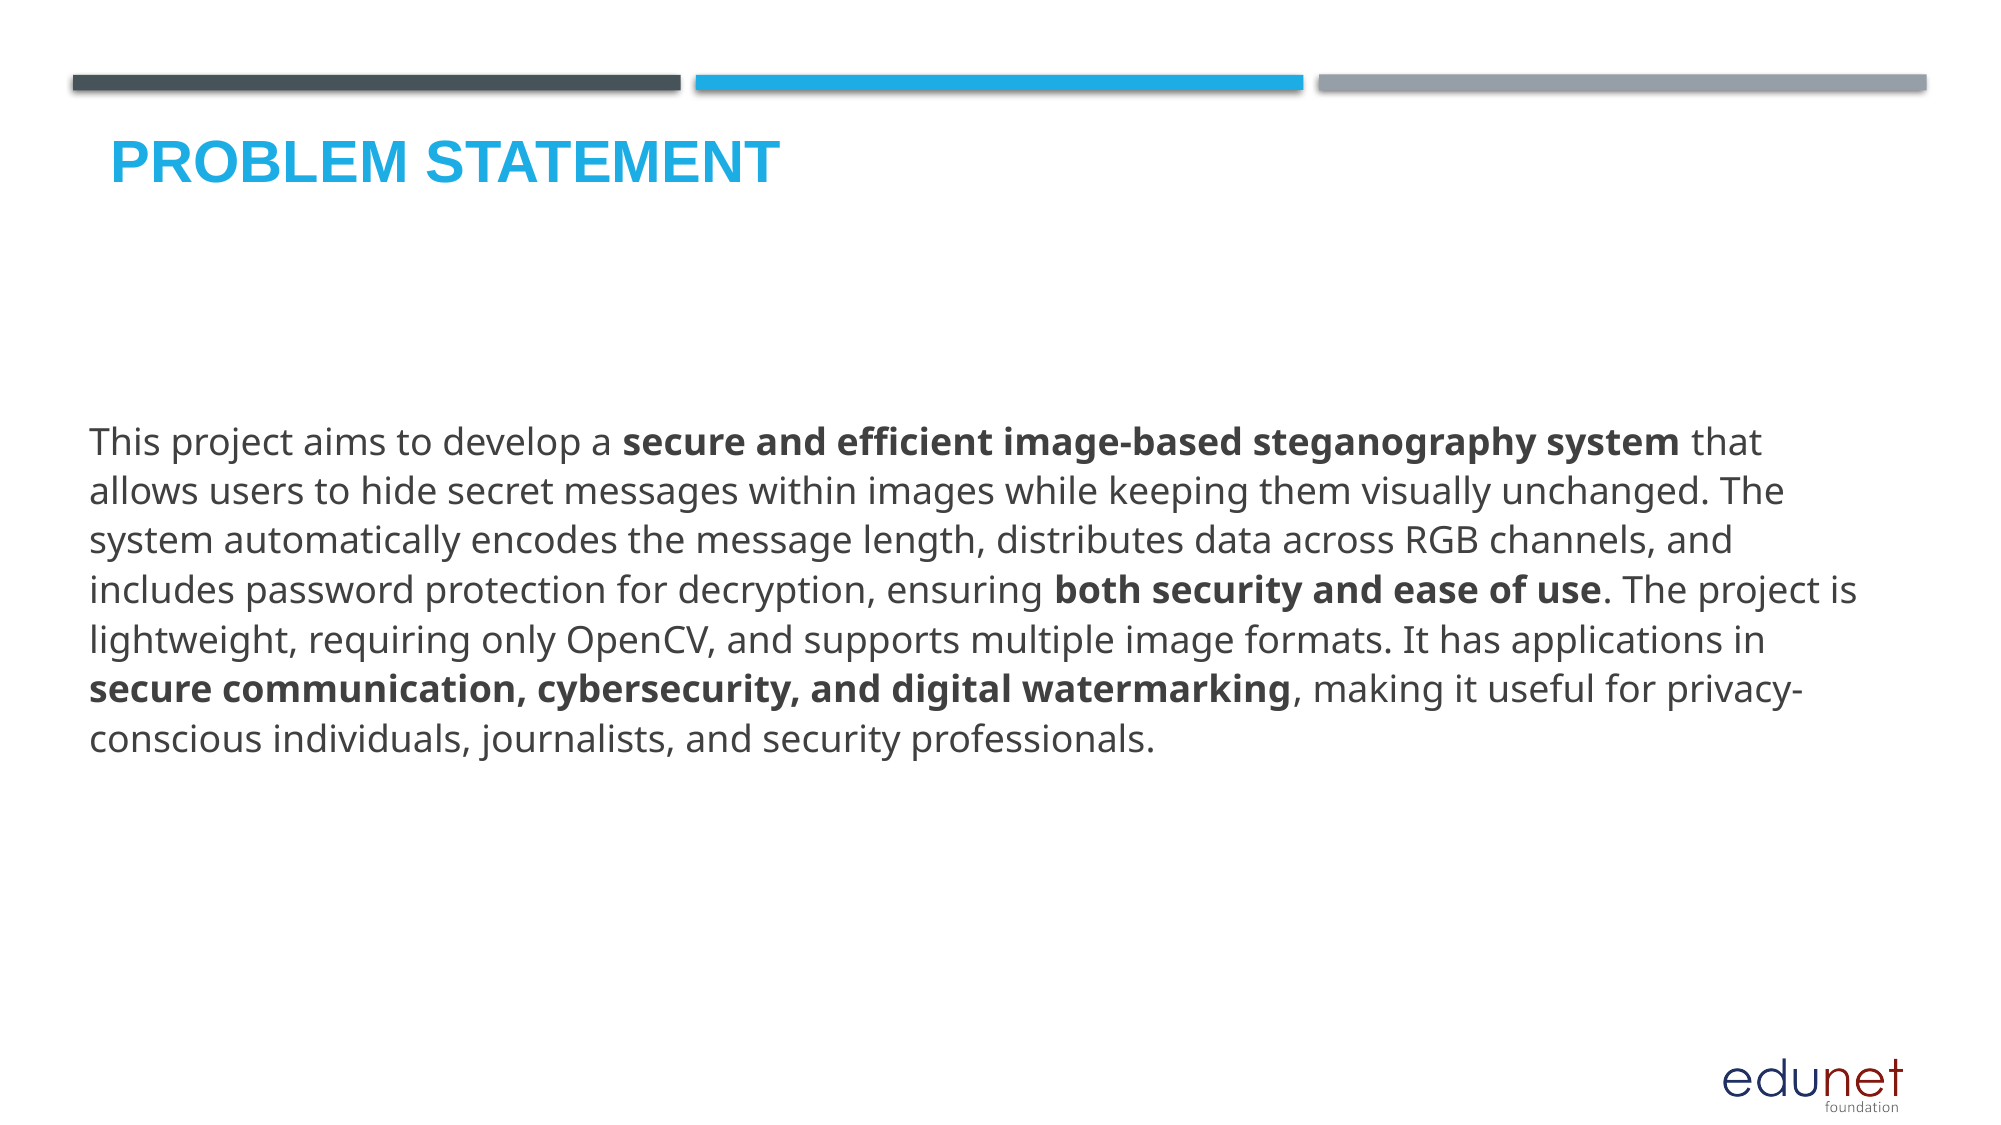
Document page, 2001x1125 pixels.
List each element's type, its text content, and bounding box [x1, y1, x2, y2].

list This project aims to develop a secure and efficient image-based steganography system that allows users to hide secret messages within images while keeping them visually unchanged. The system automatically encodes the message length, distributes data across RGB channels, and includes password protection for decryption, ensuring both security and ease of use. The project is lightweight, requiring only OpenCV, and supports multiple image formats. It has applications in secure communication, cybersecurity, and digital watermarking, making it useful for privacy-conscious individuals, journalists, and security professionals. [74, 203, 1884, 970]
picture [1719, 1056, 1905, 1116]
title Problem Statement [95, 115, 1905, 203]
